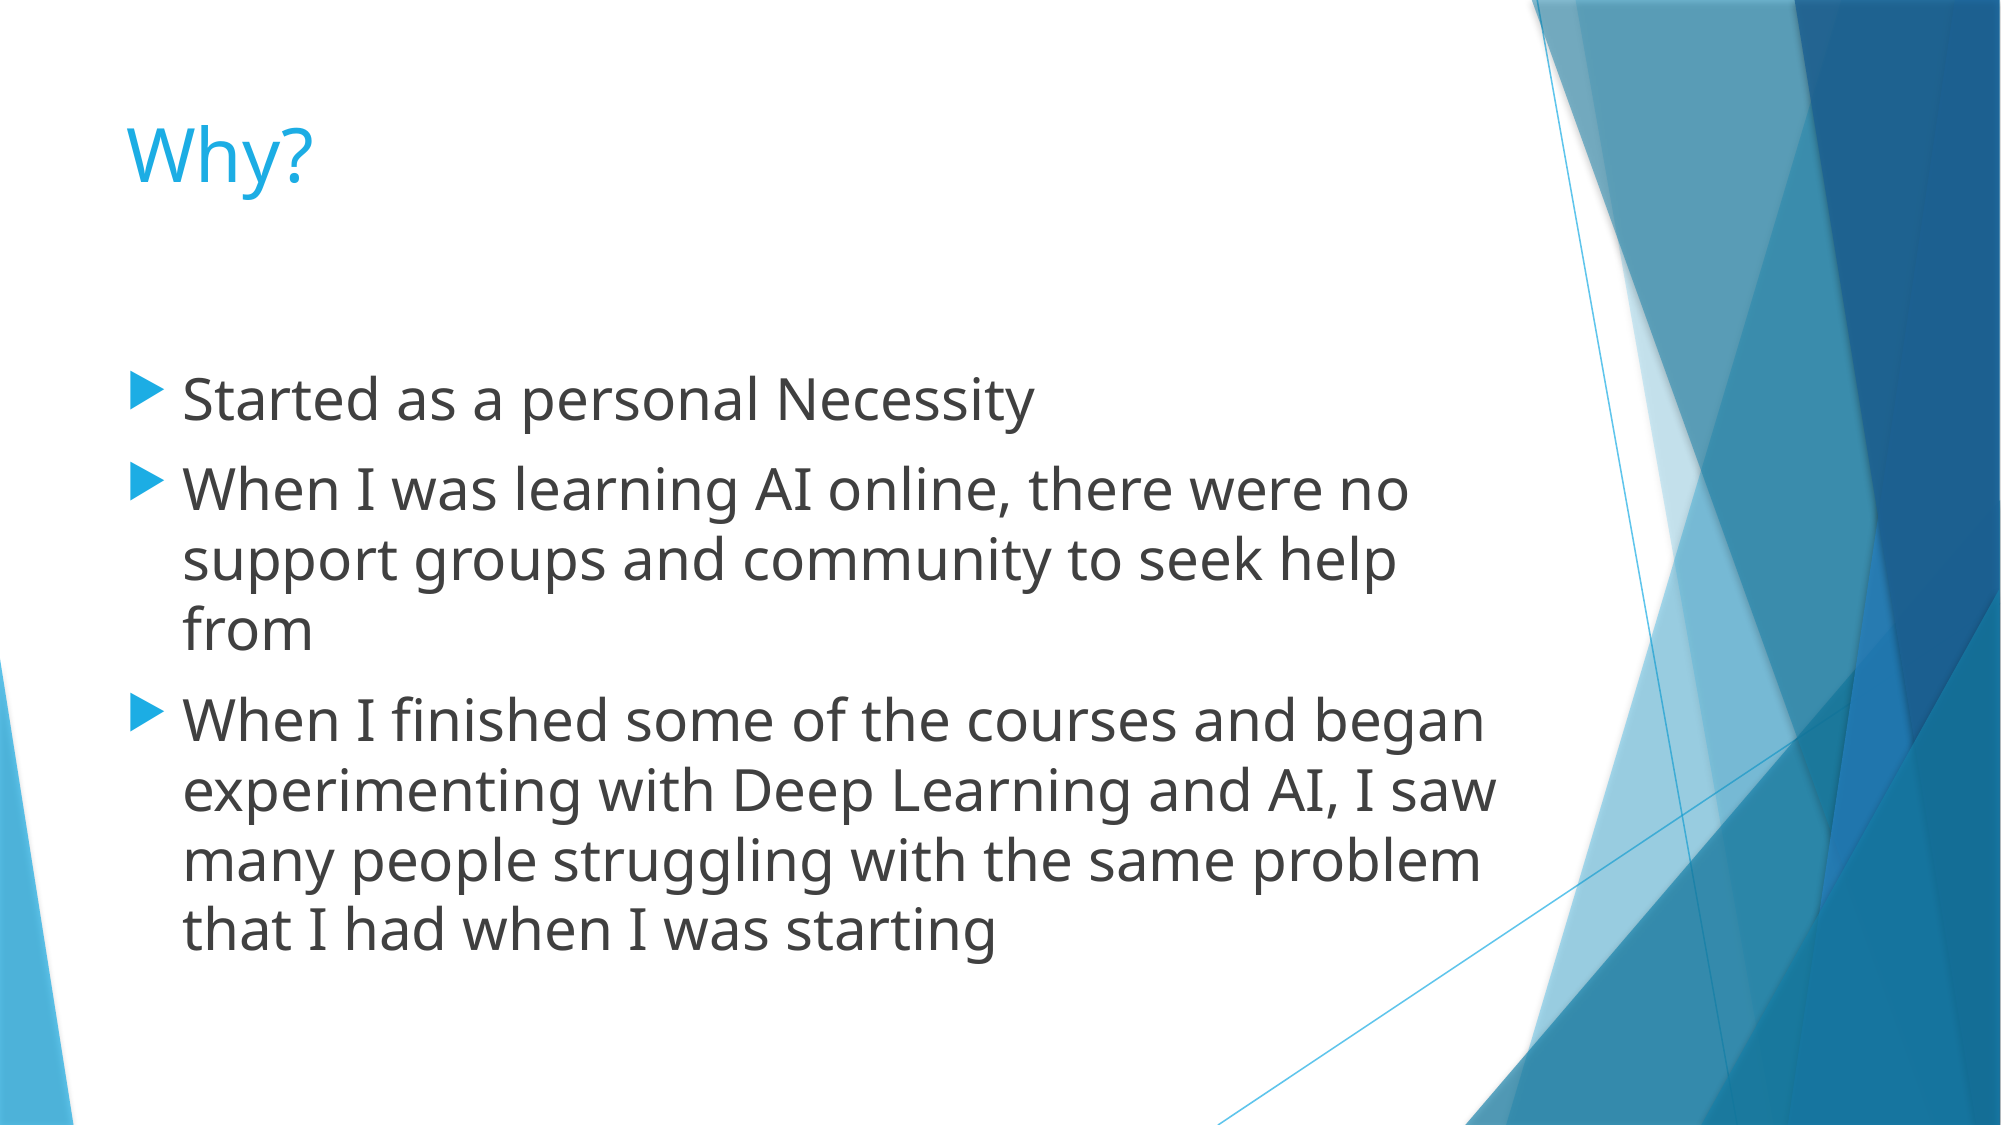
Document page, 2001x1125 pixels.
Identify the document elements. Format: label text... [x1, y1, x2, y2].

title Why? [111, 99, 1522, 317]
list Started as a personal Necessity When I was learning AI online, there were no support groups and community to seek help from When I finished some of the courses and began experimenting with Deep Learning and AI, I saw many people struggling with the same problem that I had when I was starting [111, 354, 1522, 992]
